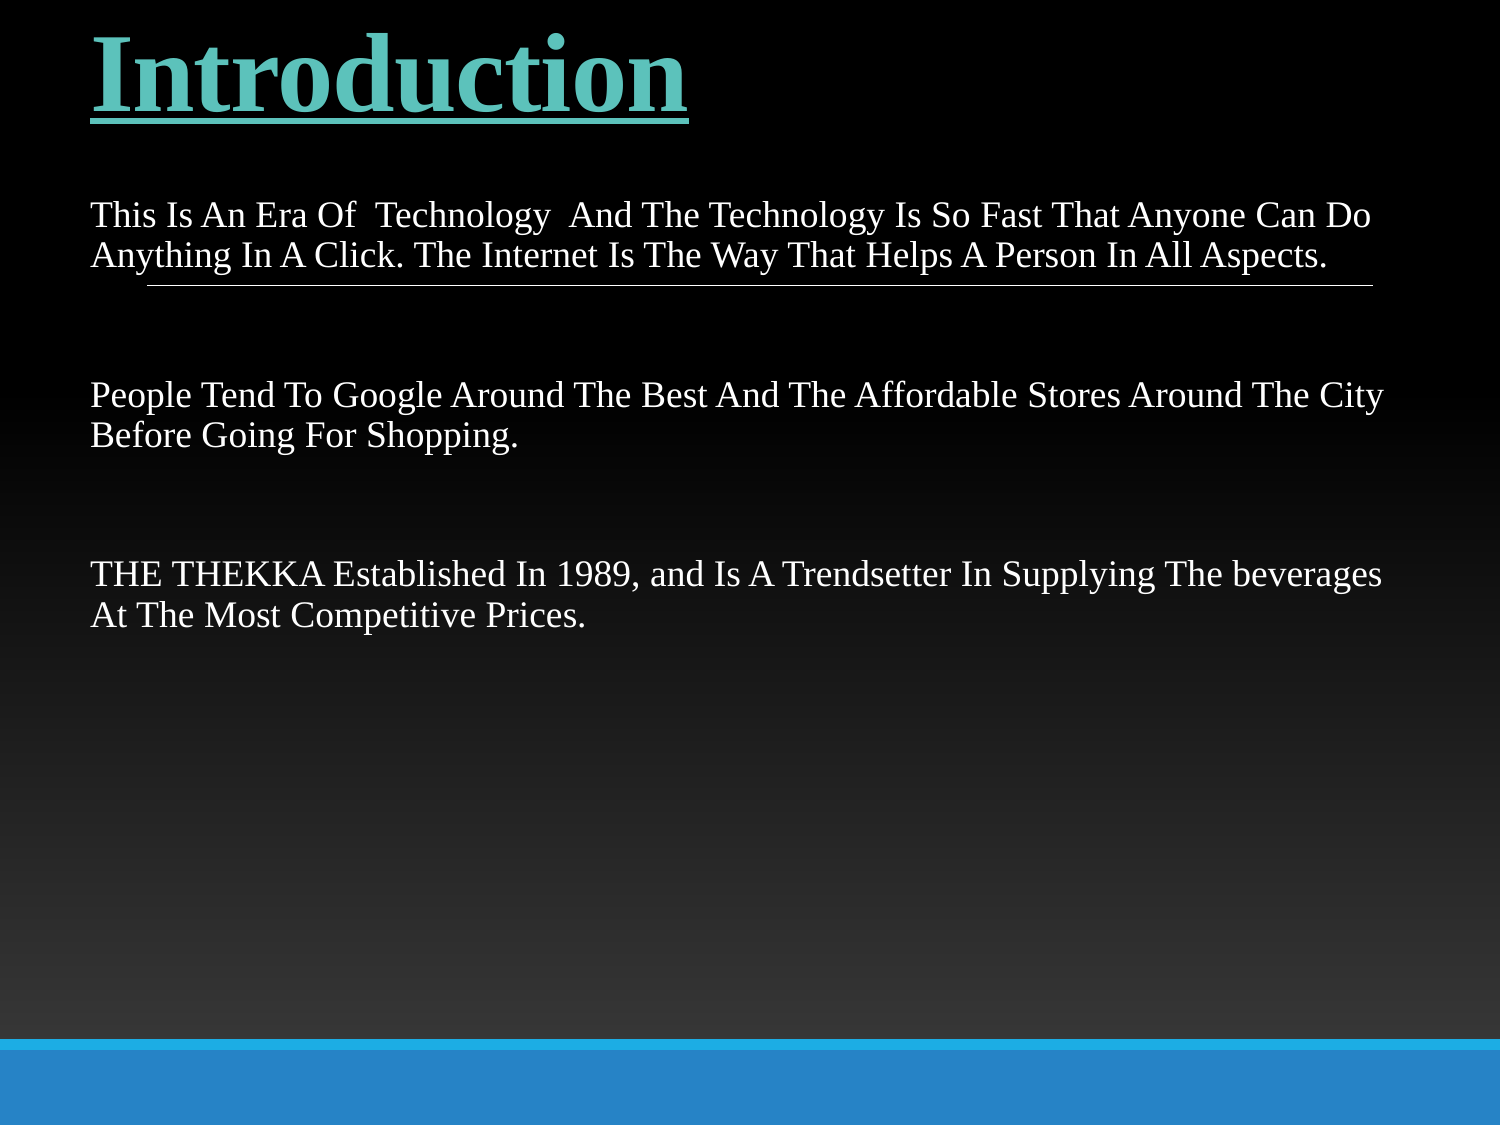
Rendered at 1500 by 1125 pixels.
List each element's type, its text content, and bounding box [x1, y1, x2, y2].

list This Is An Era Of Technology And The Technology Is So Fast That Anyone Can Do Anything In A Click. The Internet Is The Way That Helps A Person In All Aspects. People Tend To Google Around The Best And The Affordable Stores Around The City Before Going For Shopping. THE THEKKA Established In 1989, and Is A Trendsetter In Supplying The beverages At The Most Competitive Prices. [75, 187, 1425, 1005]
title Introduction [75, 24, 1425, 143]
